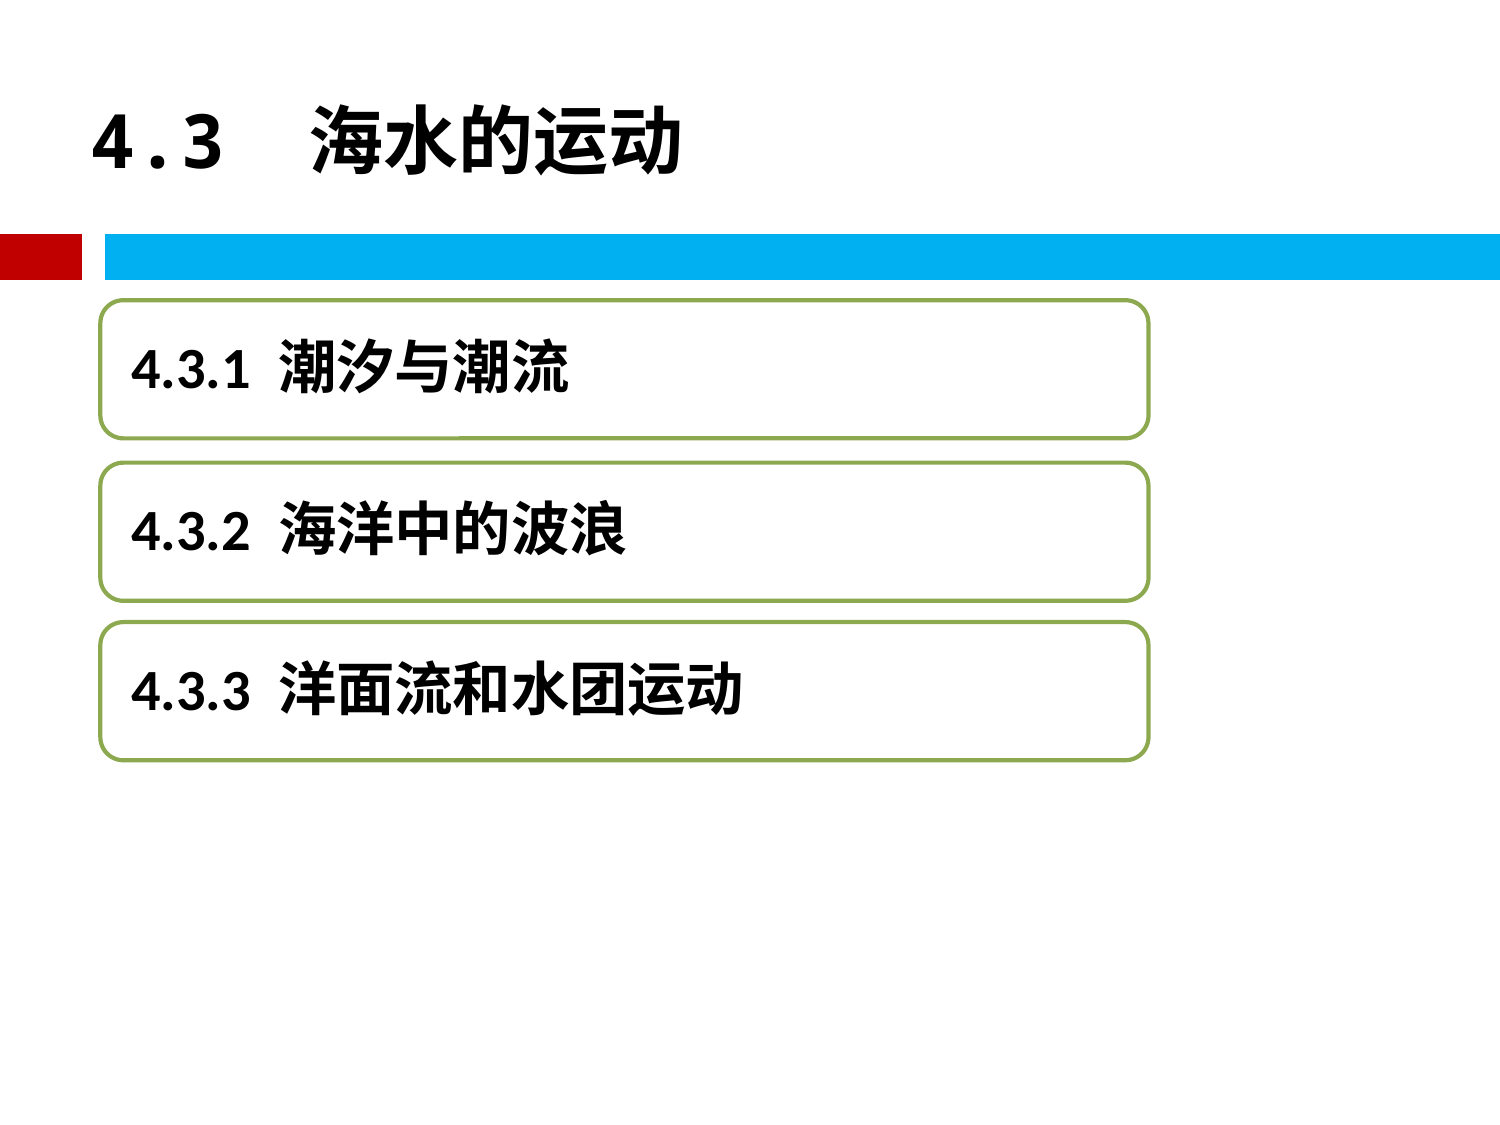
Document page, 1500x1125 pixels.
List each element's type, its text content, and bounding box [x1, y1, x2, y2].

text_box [100, 299, 1149, 764]
title 4.3 海水的运动 [74, 44, 1426, 233]
